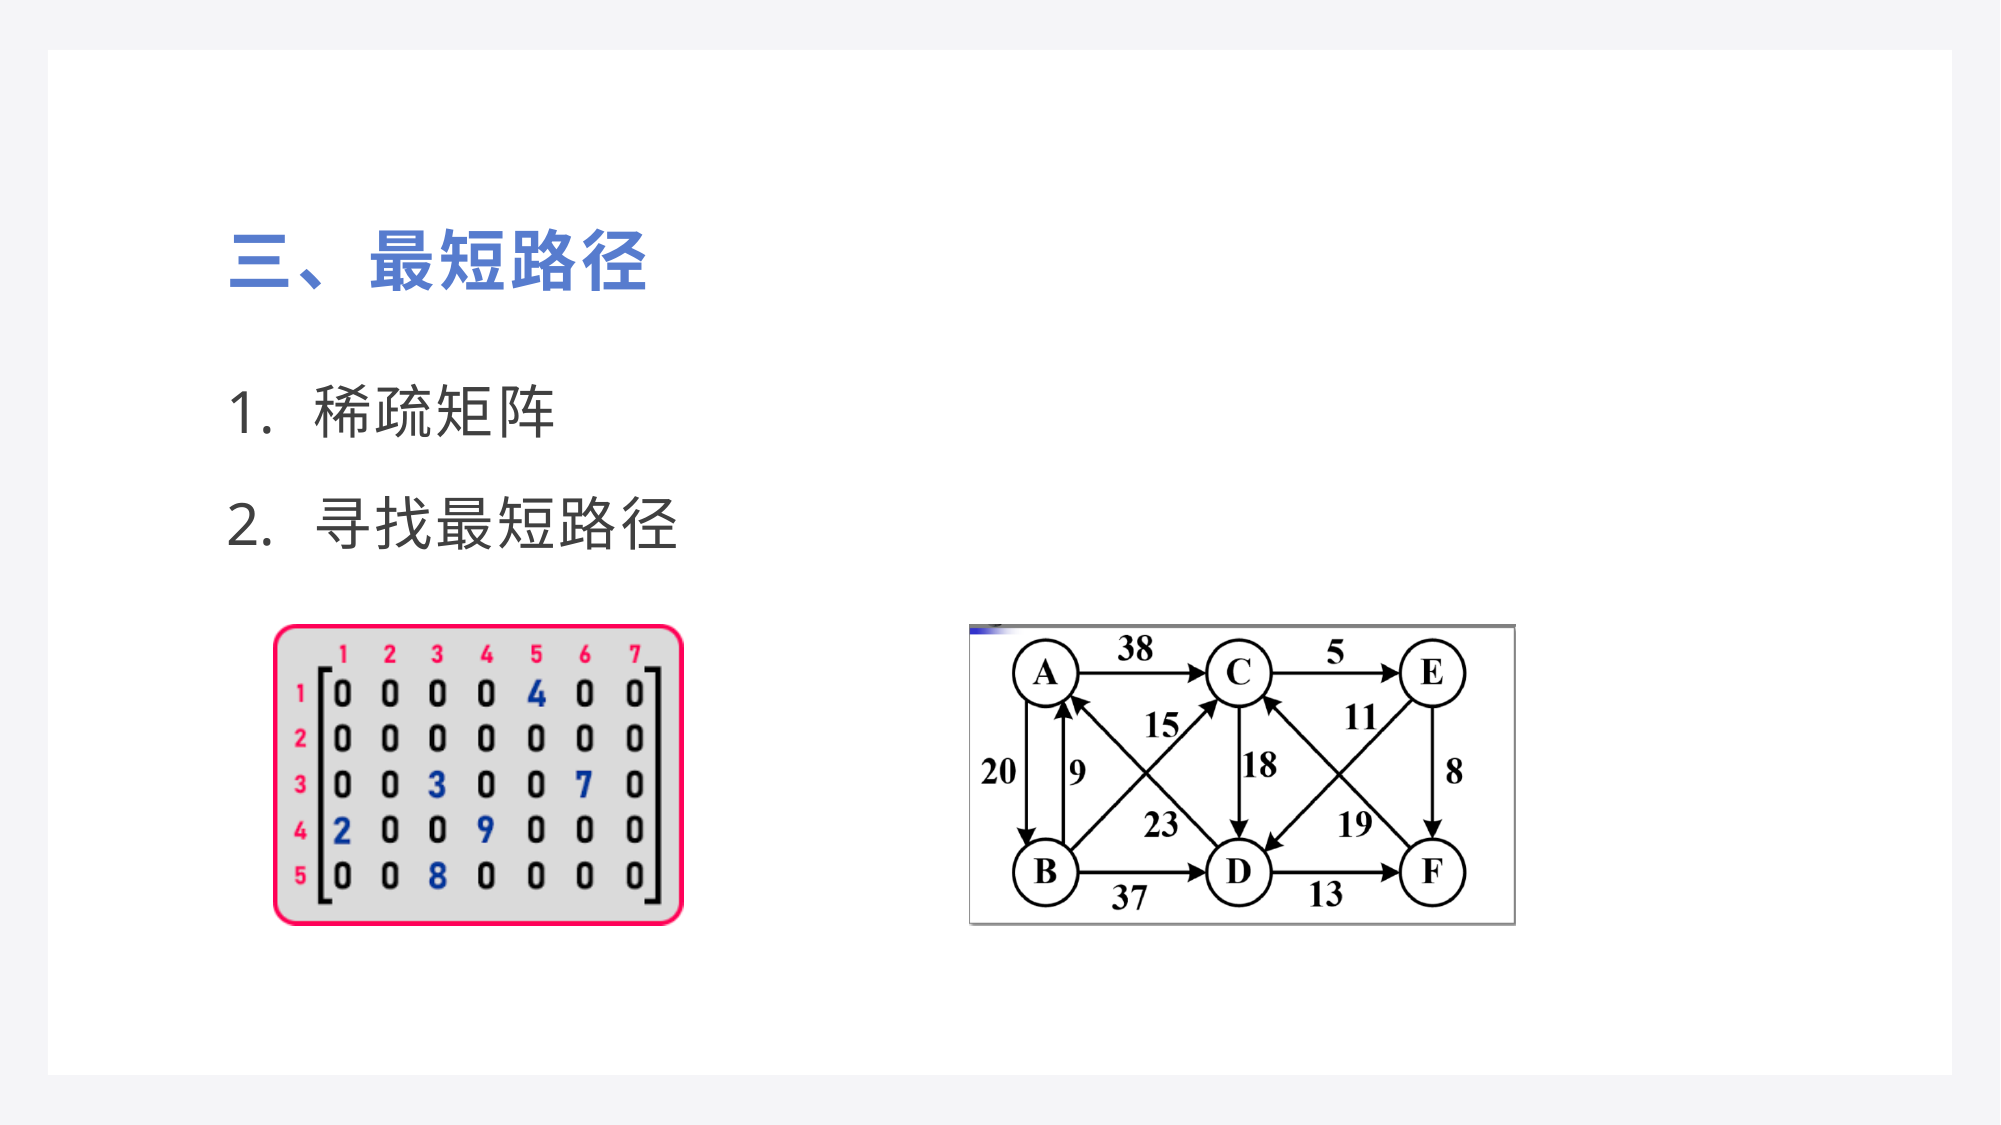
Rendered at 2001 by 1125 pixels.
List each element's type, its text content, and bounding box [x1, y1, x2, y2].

picture [969, 624, 1516, 926]
title 三、最短路径 [210, 199, 1790, 318]
list 稀疏矩阵 寻找最短路径 [210, 354, 1790, 999]
picture [273, 624, 684, 926]
